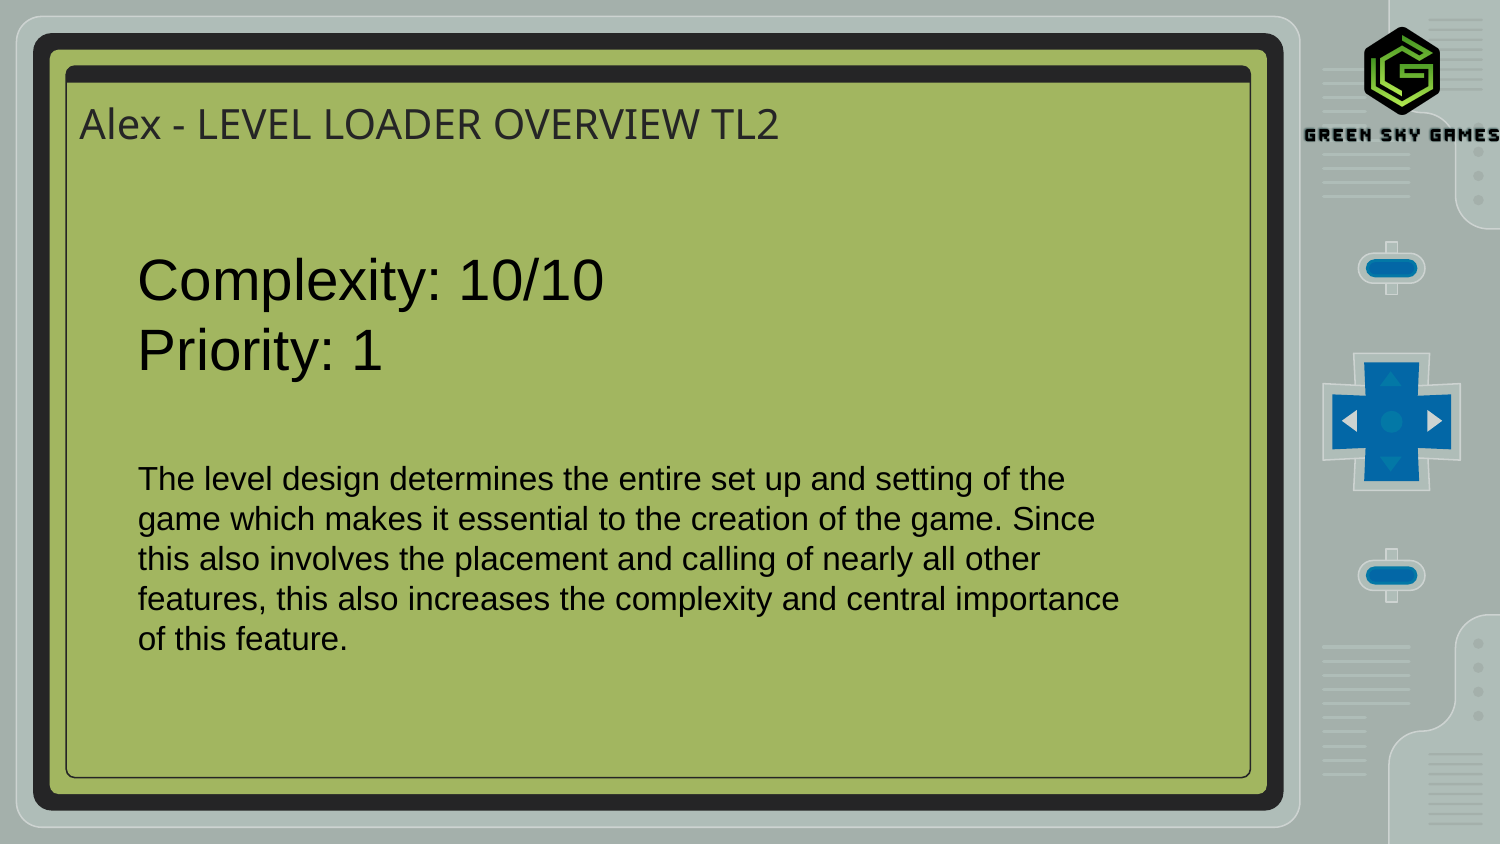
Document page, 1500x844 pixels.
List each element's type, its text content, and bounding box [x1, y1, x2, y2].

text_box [1322, 353, 1461, 491]
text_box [1358, 241, 1426, 295]
text_box Complexity: 10/10 Priority: 1 The level design determines the entire set up and setting of the game which makes it essential to the creation of the game. Since this also involves the placement and calling of nearly all other features, this also increases the complexity and central importance of this feature. [123, 234, 1170, 665]
picture [1285, 0, 1500, 184]
title Alex - LEVEL LOADER OVERVIEW TL2 [64, 82, 1265, 218]
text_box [1358, 548, 1426, 603]
